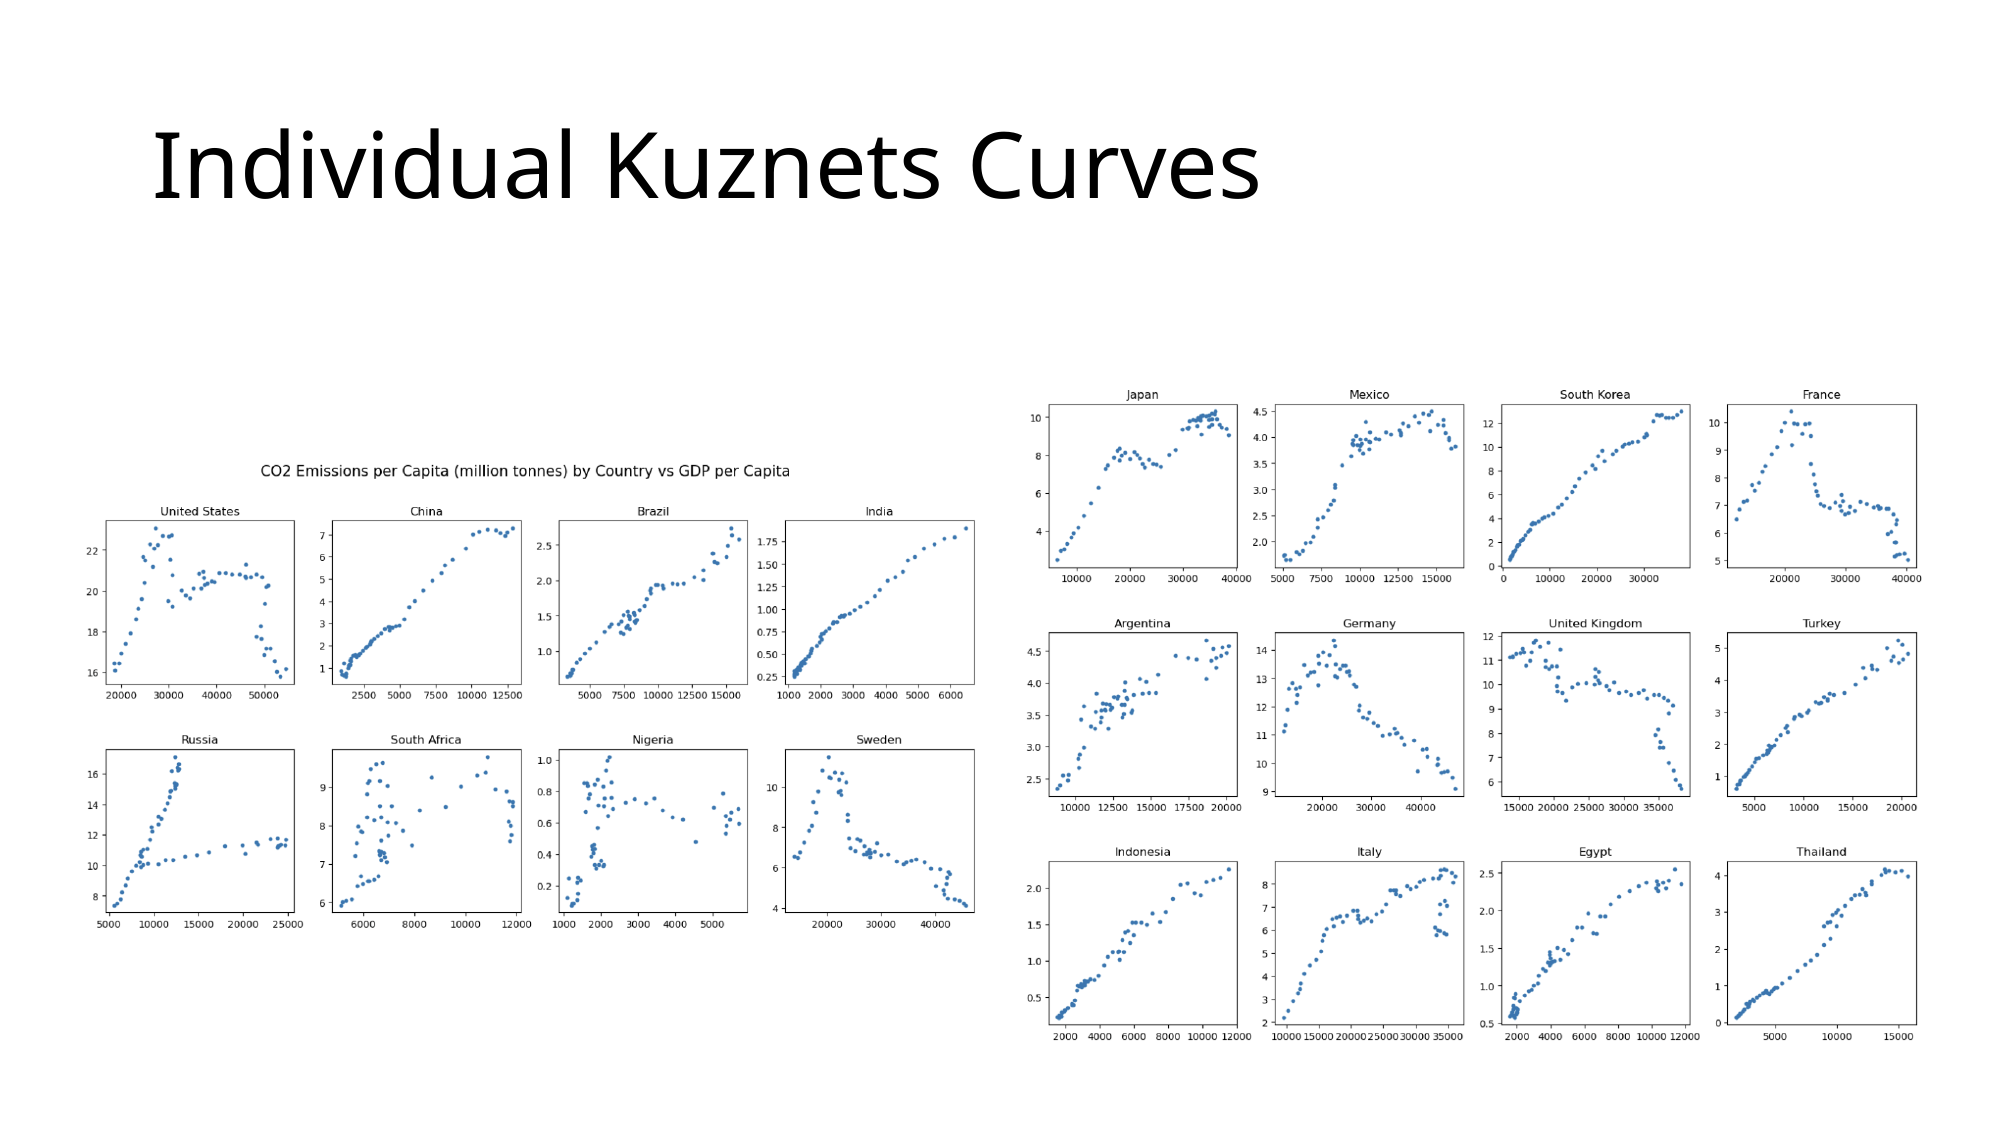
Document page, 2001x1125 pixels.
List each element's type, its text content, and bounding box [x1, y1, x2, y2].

picture [1013, 371, 1939, 1048]
title Individual Kuznets Curves [137, 59, 1863, 278]
picture [71, 459, 997, 946]
